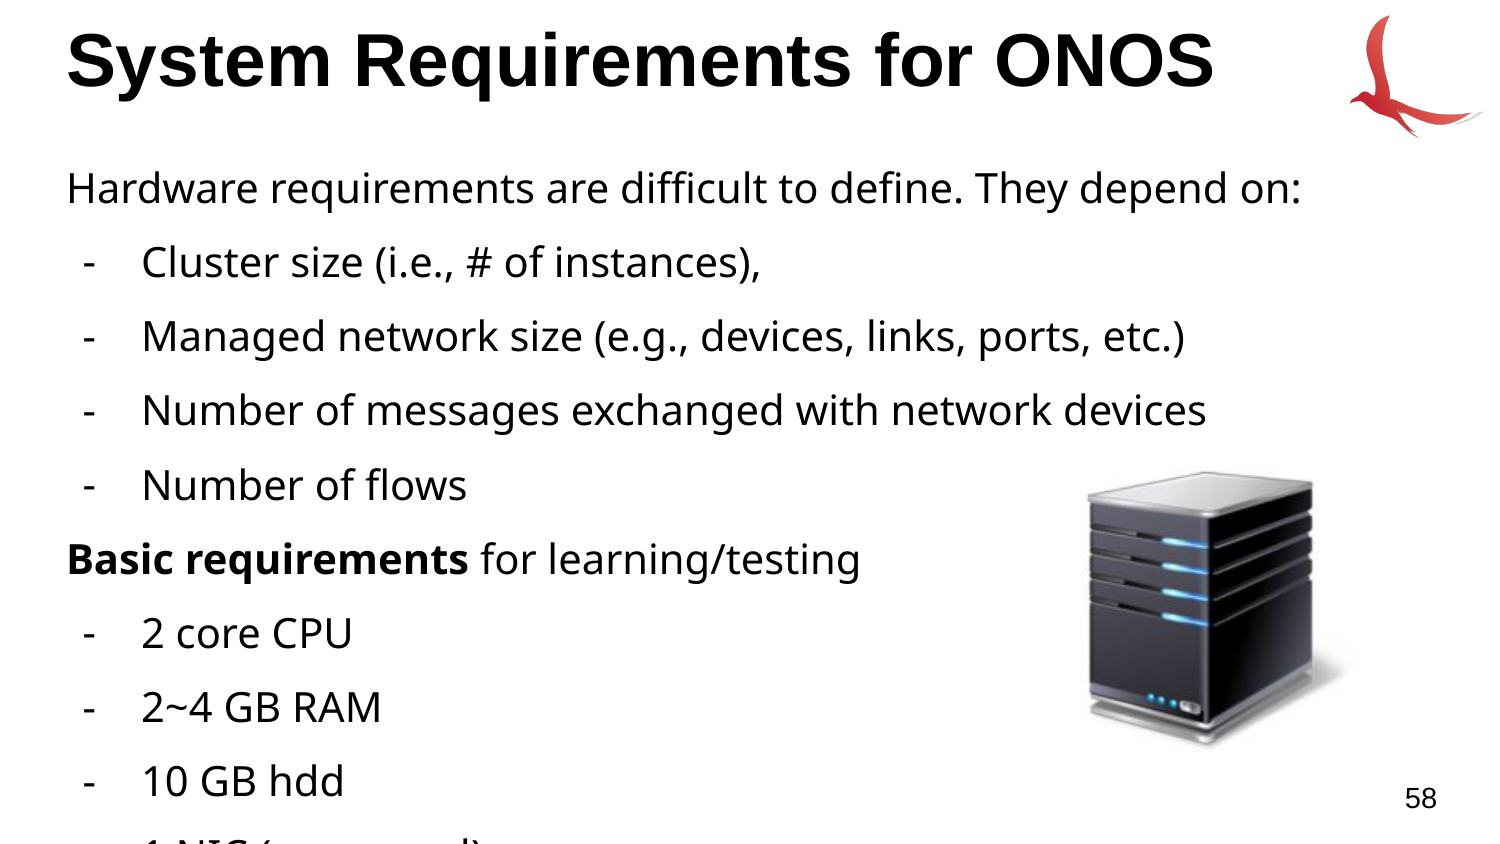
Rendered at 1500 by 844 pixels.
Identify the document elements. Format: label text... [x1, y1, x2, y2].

title System Requirements for ONOS [51, 23, 1449, 117]
picture [1341, 10, 1485, 155]
picture [980, 441, 1438, 767]
list Hardware requirements are difficult to define. They depend on: Cluster size (i.e., # of instances), Managed network size (e.g., devices, links, ports, etc.) Number of messages exchanged with network devices Number of flows Basic requirements for learning/testing 2 core CPU 2~4 GB RAM 10 GB hdd 1 NIC (any speed) [51, 139, 1449, 789]
slide_number 58 [1389, 764, 1480, 830]
